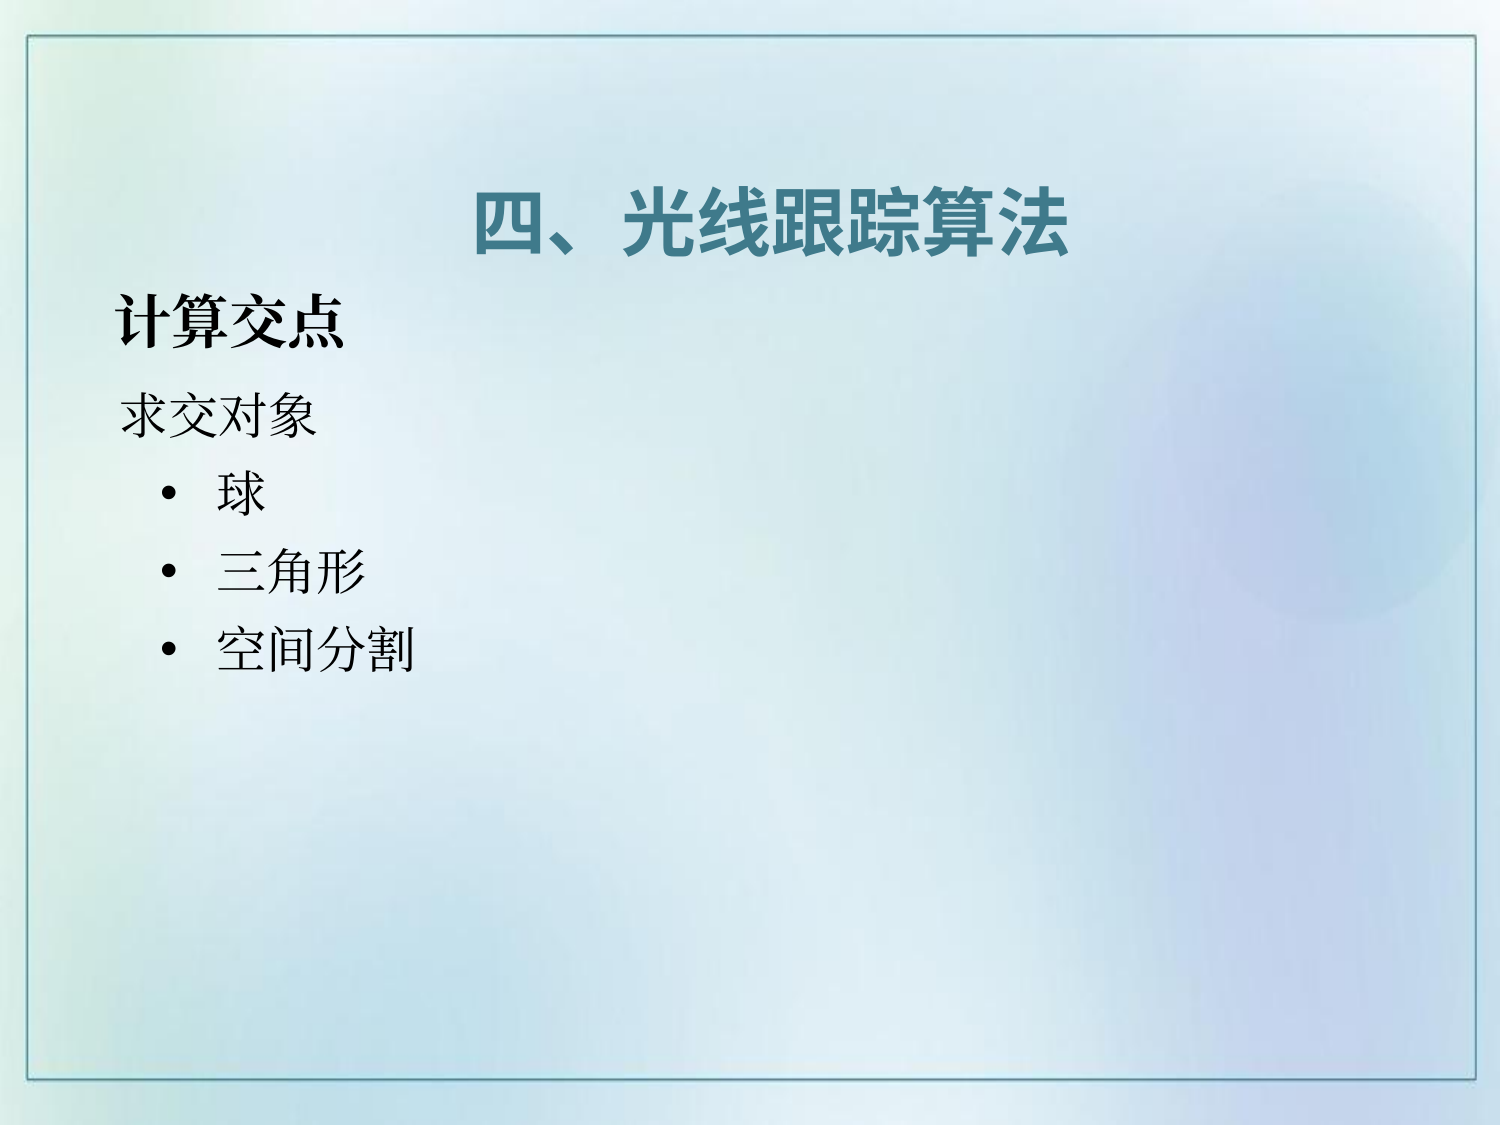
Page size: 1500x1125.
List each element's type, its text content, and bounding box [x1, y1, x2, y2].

text_box 四、光线跟踪算法 [272, 149, 1270, 273]
title 计算交点 [98, 219, 1312, 408]
list 求交对象 球 三角形 空间分割 [103, 365, 1397, 901]
picture [0, 0, 1500, 1125]
